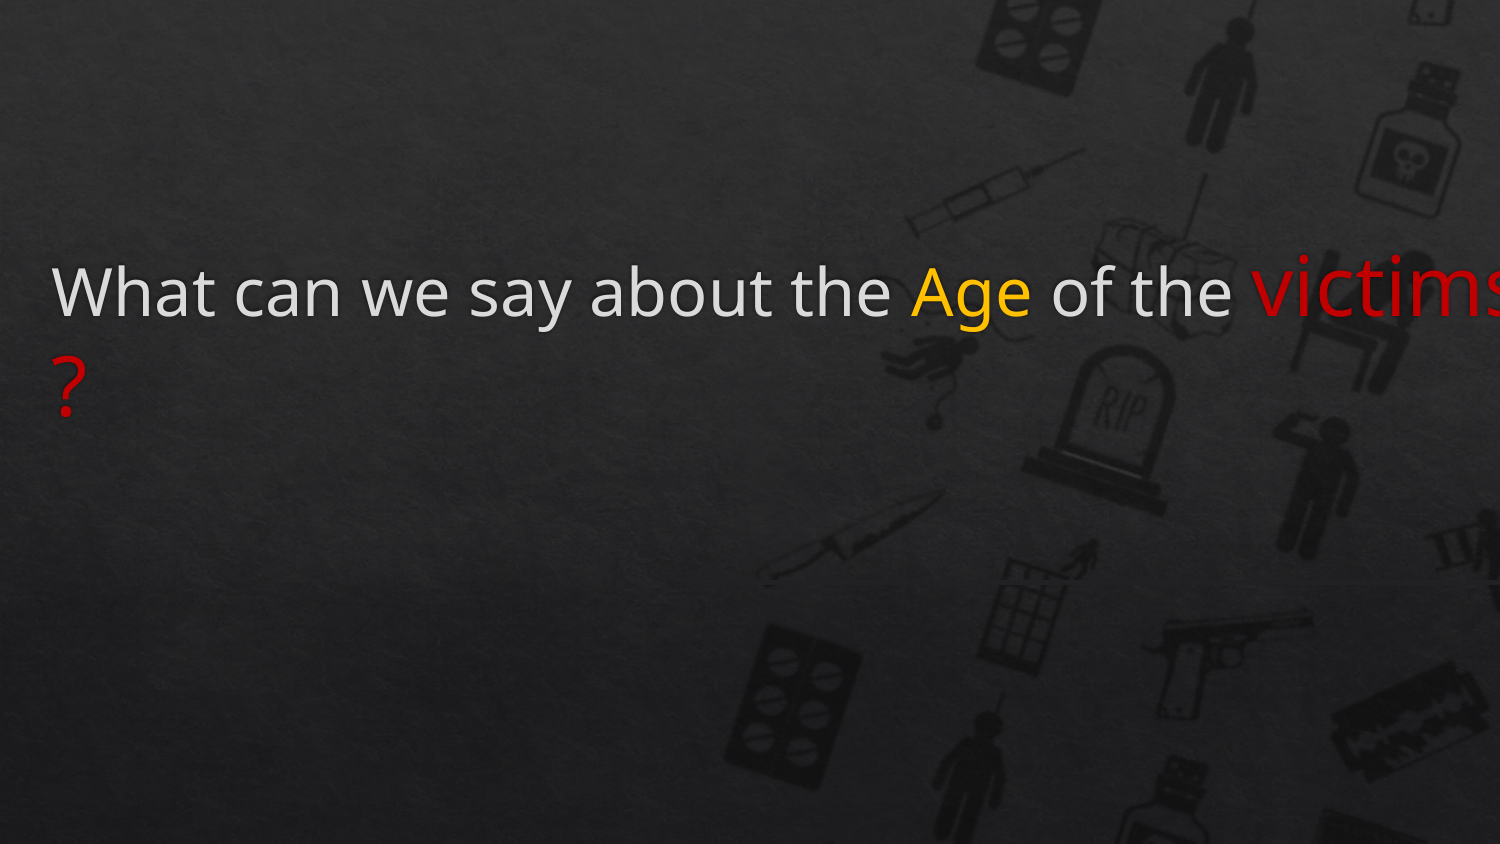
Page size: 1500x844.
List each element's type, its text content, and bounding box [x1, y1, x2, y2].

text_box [638, 0, 1500, 844]
title What can we say about the Age of the victims ? [36, 349, 630, 448]
